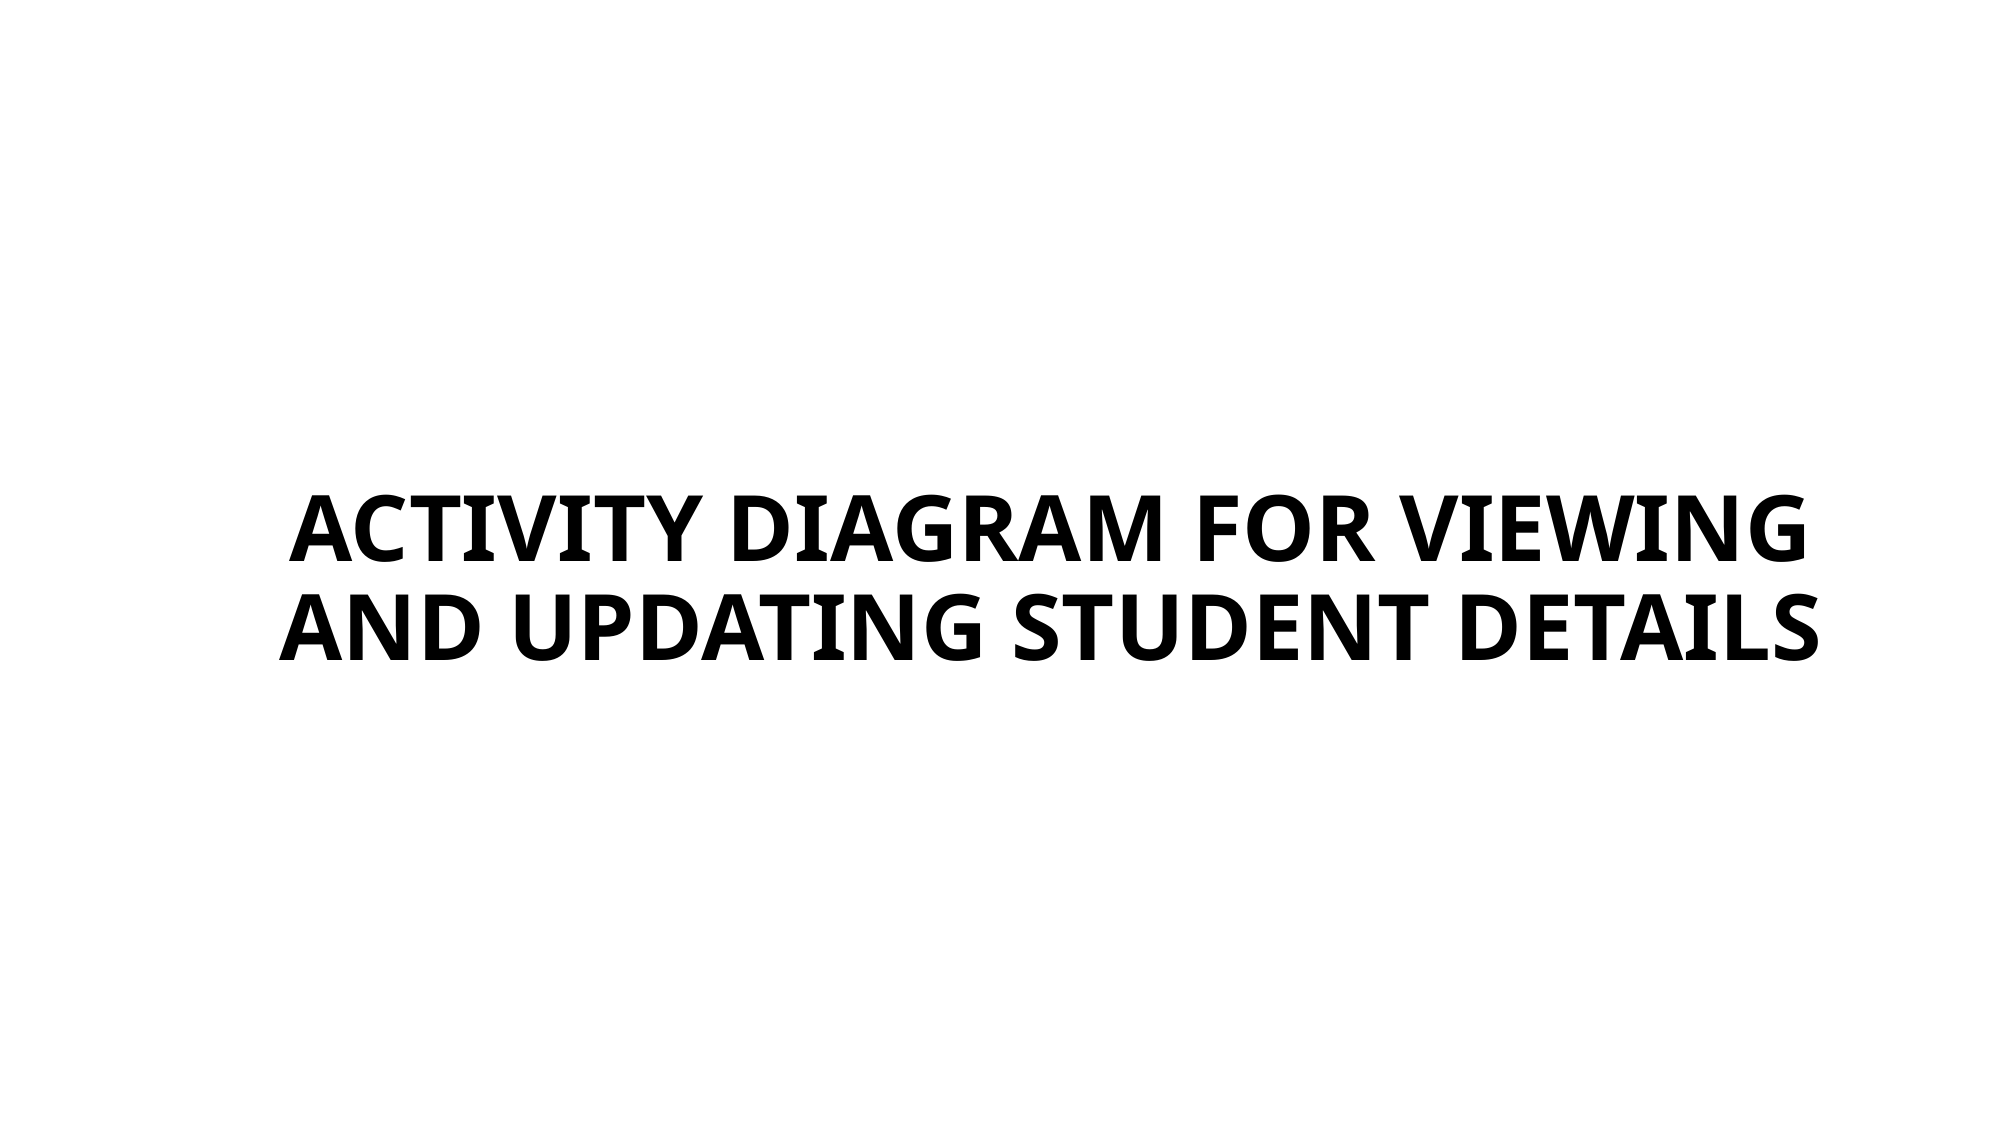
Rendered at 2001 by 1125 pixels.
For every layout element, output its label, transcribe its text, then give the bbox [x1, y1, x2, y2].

title ACTIVITY DIAGRAM FOR VIEWING AND UPDATING STUDENT DETAILS [188, 472, 1914, 691]
